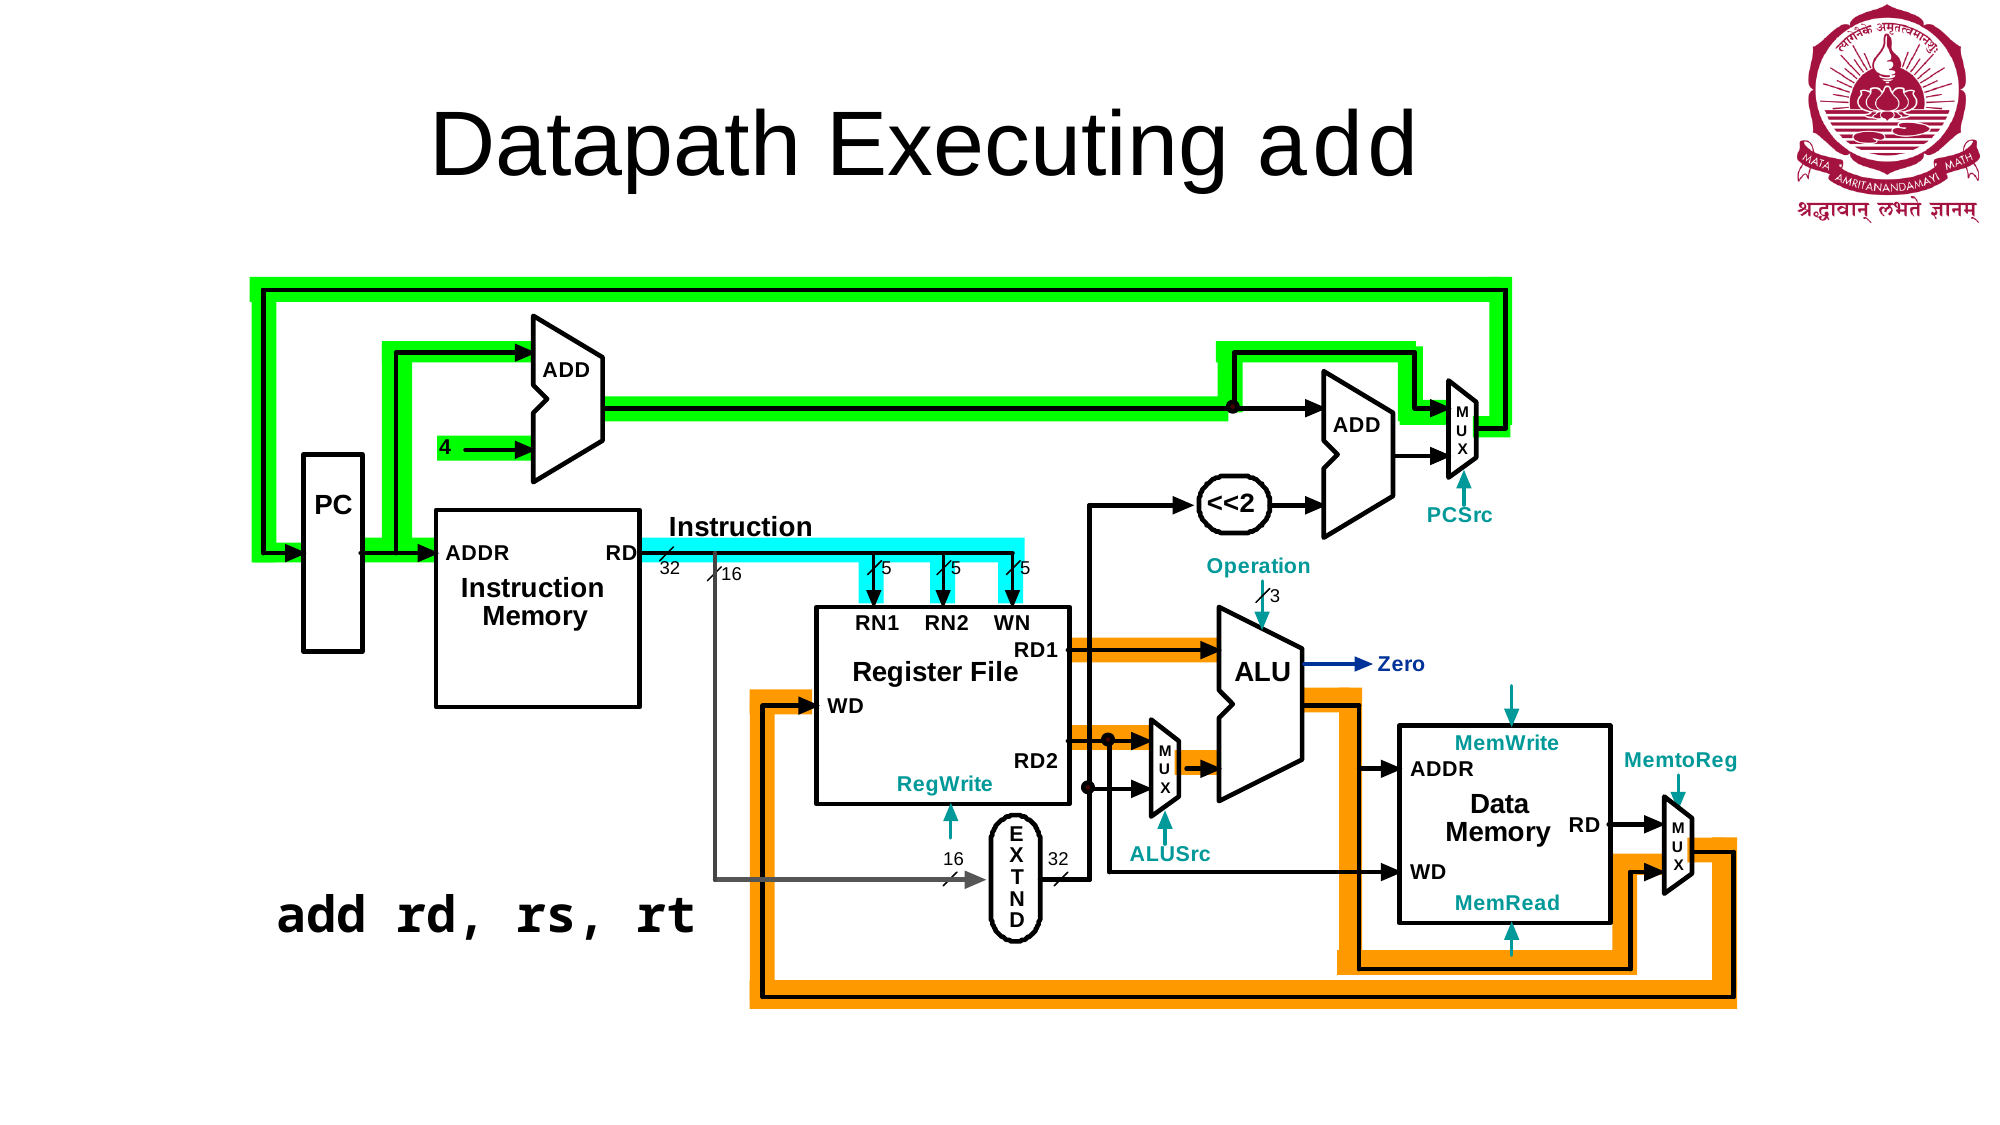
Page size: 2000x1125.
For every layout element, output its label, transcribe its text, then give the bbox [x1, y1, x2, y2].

picture [1776, 1, 2000, 225]
title Datapath Executing add [99, 45, 1750, 233]
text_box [249, 276, 1754, 1010]
